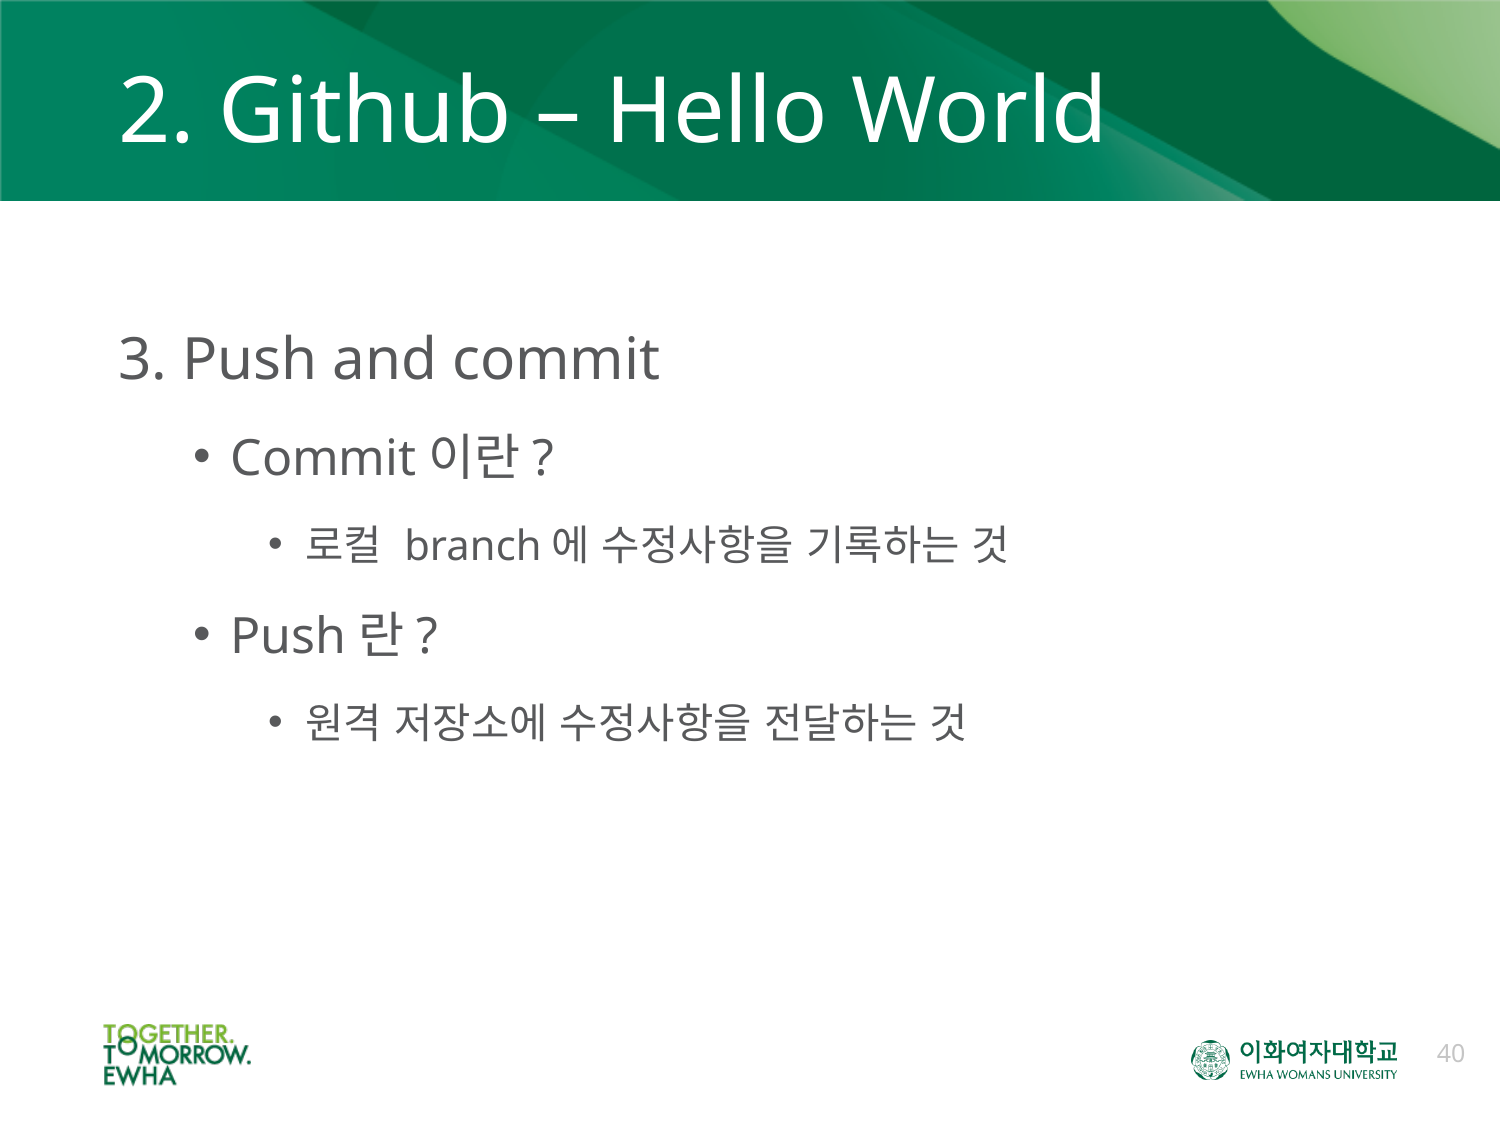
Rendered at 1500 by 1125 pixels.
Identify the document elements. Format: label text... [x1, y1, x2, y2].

slide_number 40 [1142, 1024, 1481, 1085]
list 3. Push and commit Commit이란? 로컬 branch에 수정사항을 기록하는 것 Push란? 원격 저장소에 수정사항을 전달하는 것 [103, 299, 1397, 1014]
picture [0, 0, 1500, 201]
picture [103, 1024, 251, 1087]
title 2. Github – Hello World [103, 4, 1457, 222]
